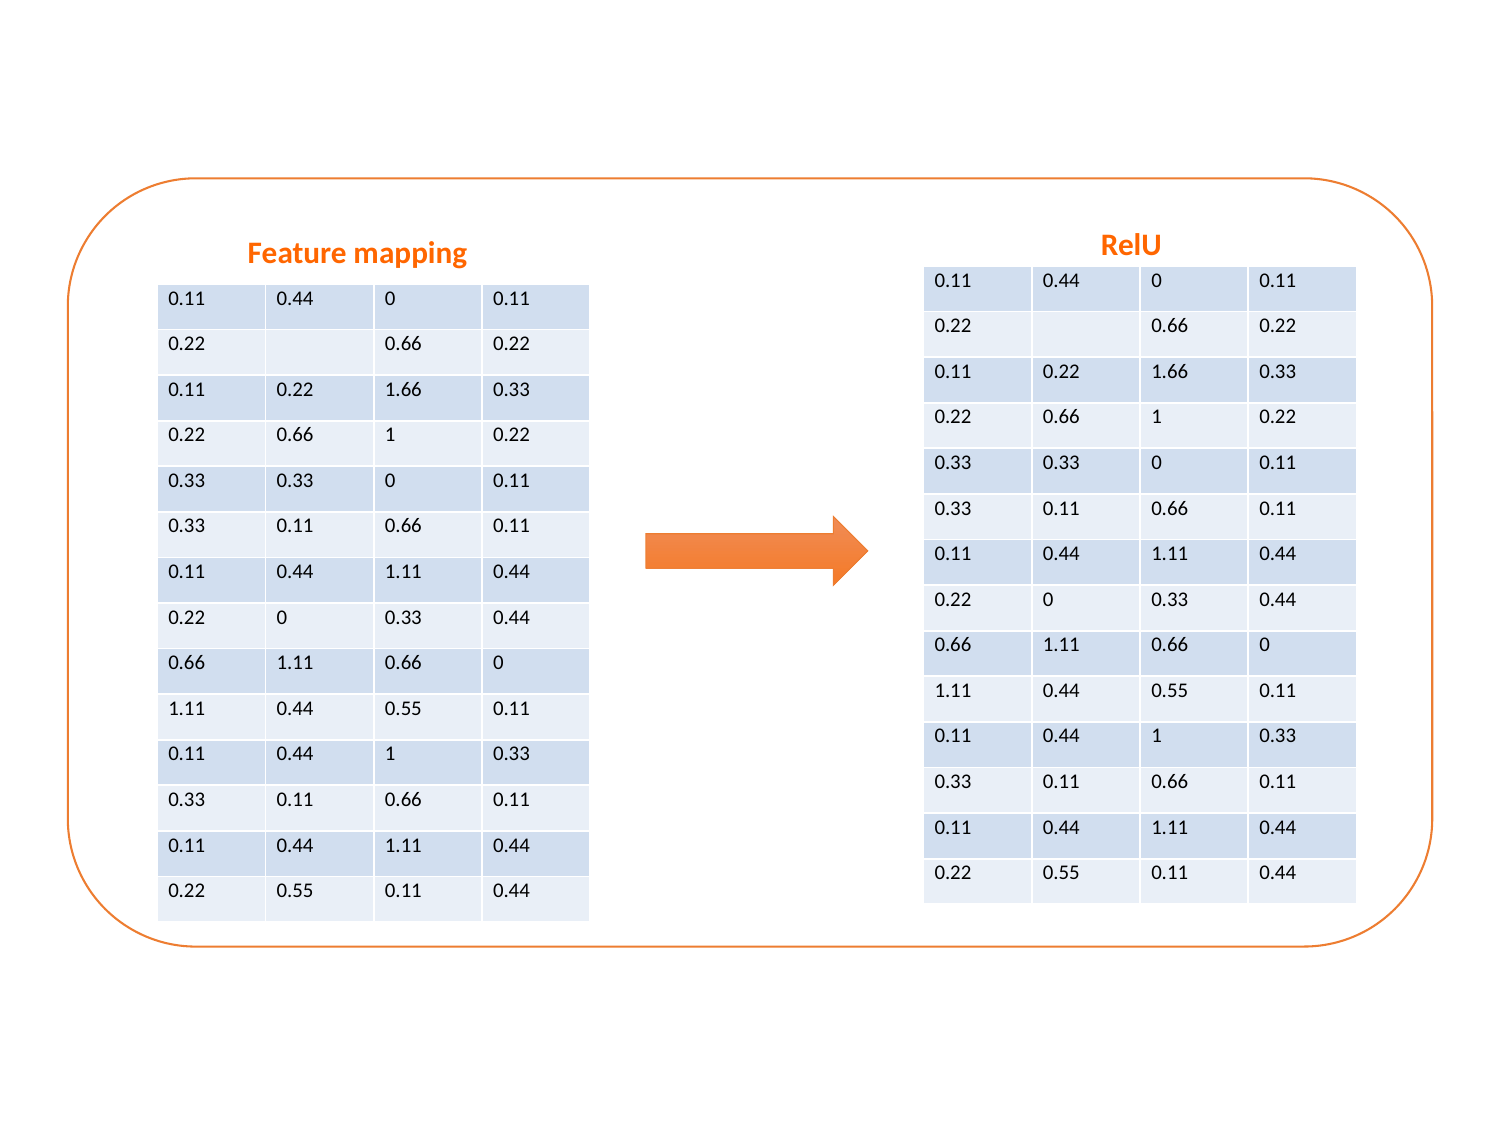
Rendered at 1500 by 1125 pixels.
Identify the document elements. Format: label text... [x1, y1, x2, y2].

text_box [645, 515, 869, 587]
text_box [66, 177, 1434, 948]
text_box Feature mapping [233, 224, 550, 277]
text_box RelU [1086, 216, 1433, 269]
